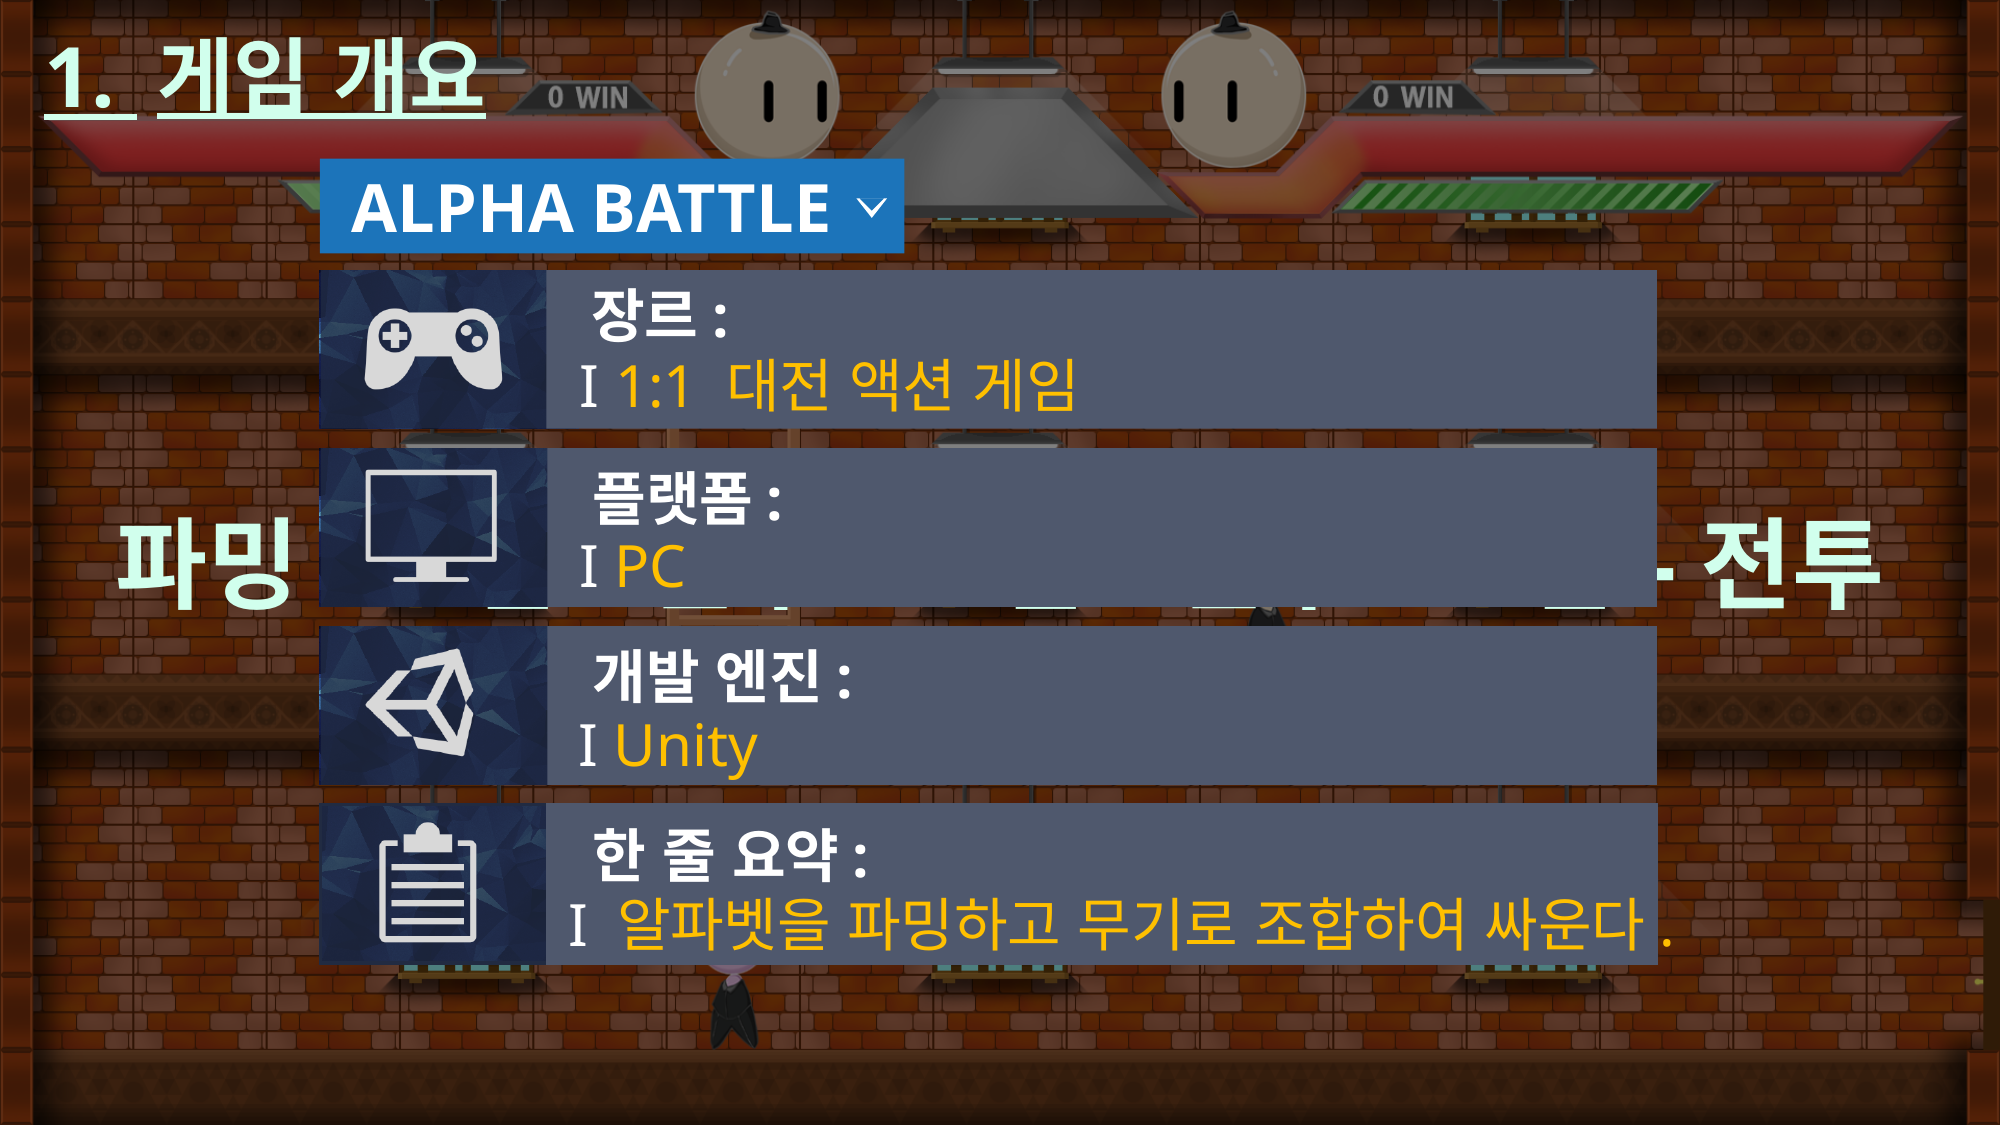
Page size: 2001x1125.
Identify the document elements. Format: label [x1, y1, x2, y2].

text_box [319, 158, 1681, 967]
picture [0, 0, 2000, 1125]
